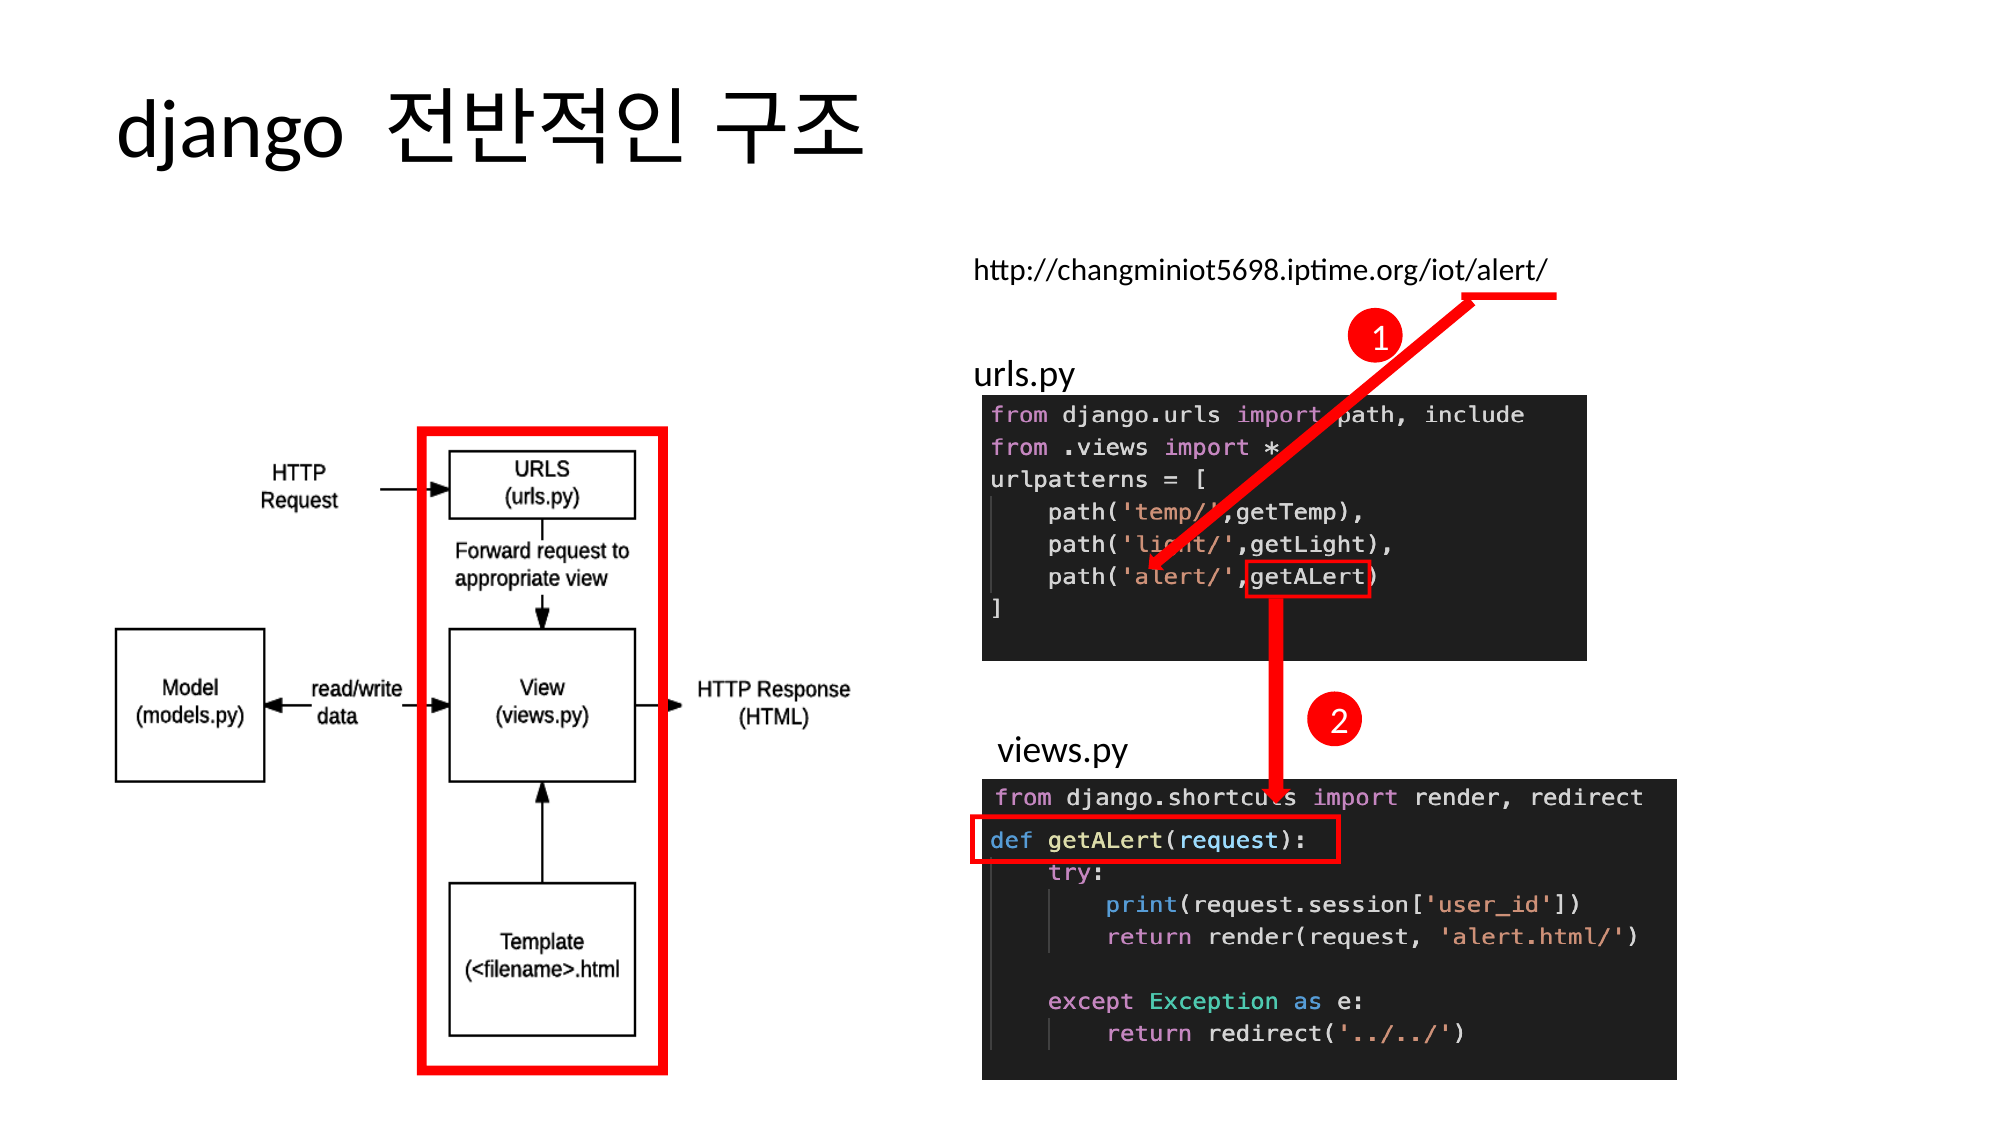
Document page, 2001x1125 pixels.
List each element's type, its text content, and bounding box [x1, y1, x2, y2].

text_box 2 [1306, 690, 1364, 748]
text_box views.py [982, 717, 1245, 778]
text_box urls.py [958, 341, 1221, 402]
text_box [1460, 291, 1558, 301]
text_box [1267, 661, 1285, 779]
text_box http://changminiot5698.iptime.org/iot/alert/ [958, 241, 1587, 294]
text_box [1347, 301, 1477, 395]
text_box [79, 426, 905, 1076]
picture [982, 395, 1587, 661]
text_box [969, 813, 982, 865]
text_box 1 [1346, 306, 1404, 364]
title django 전반적인 구조 [100, 21, 1826, 239]
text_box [982, 779, 1677, 1080]
